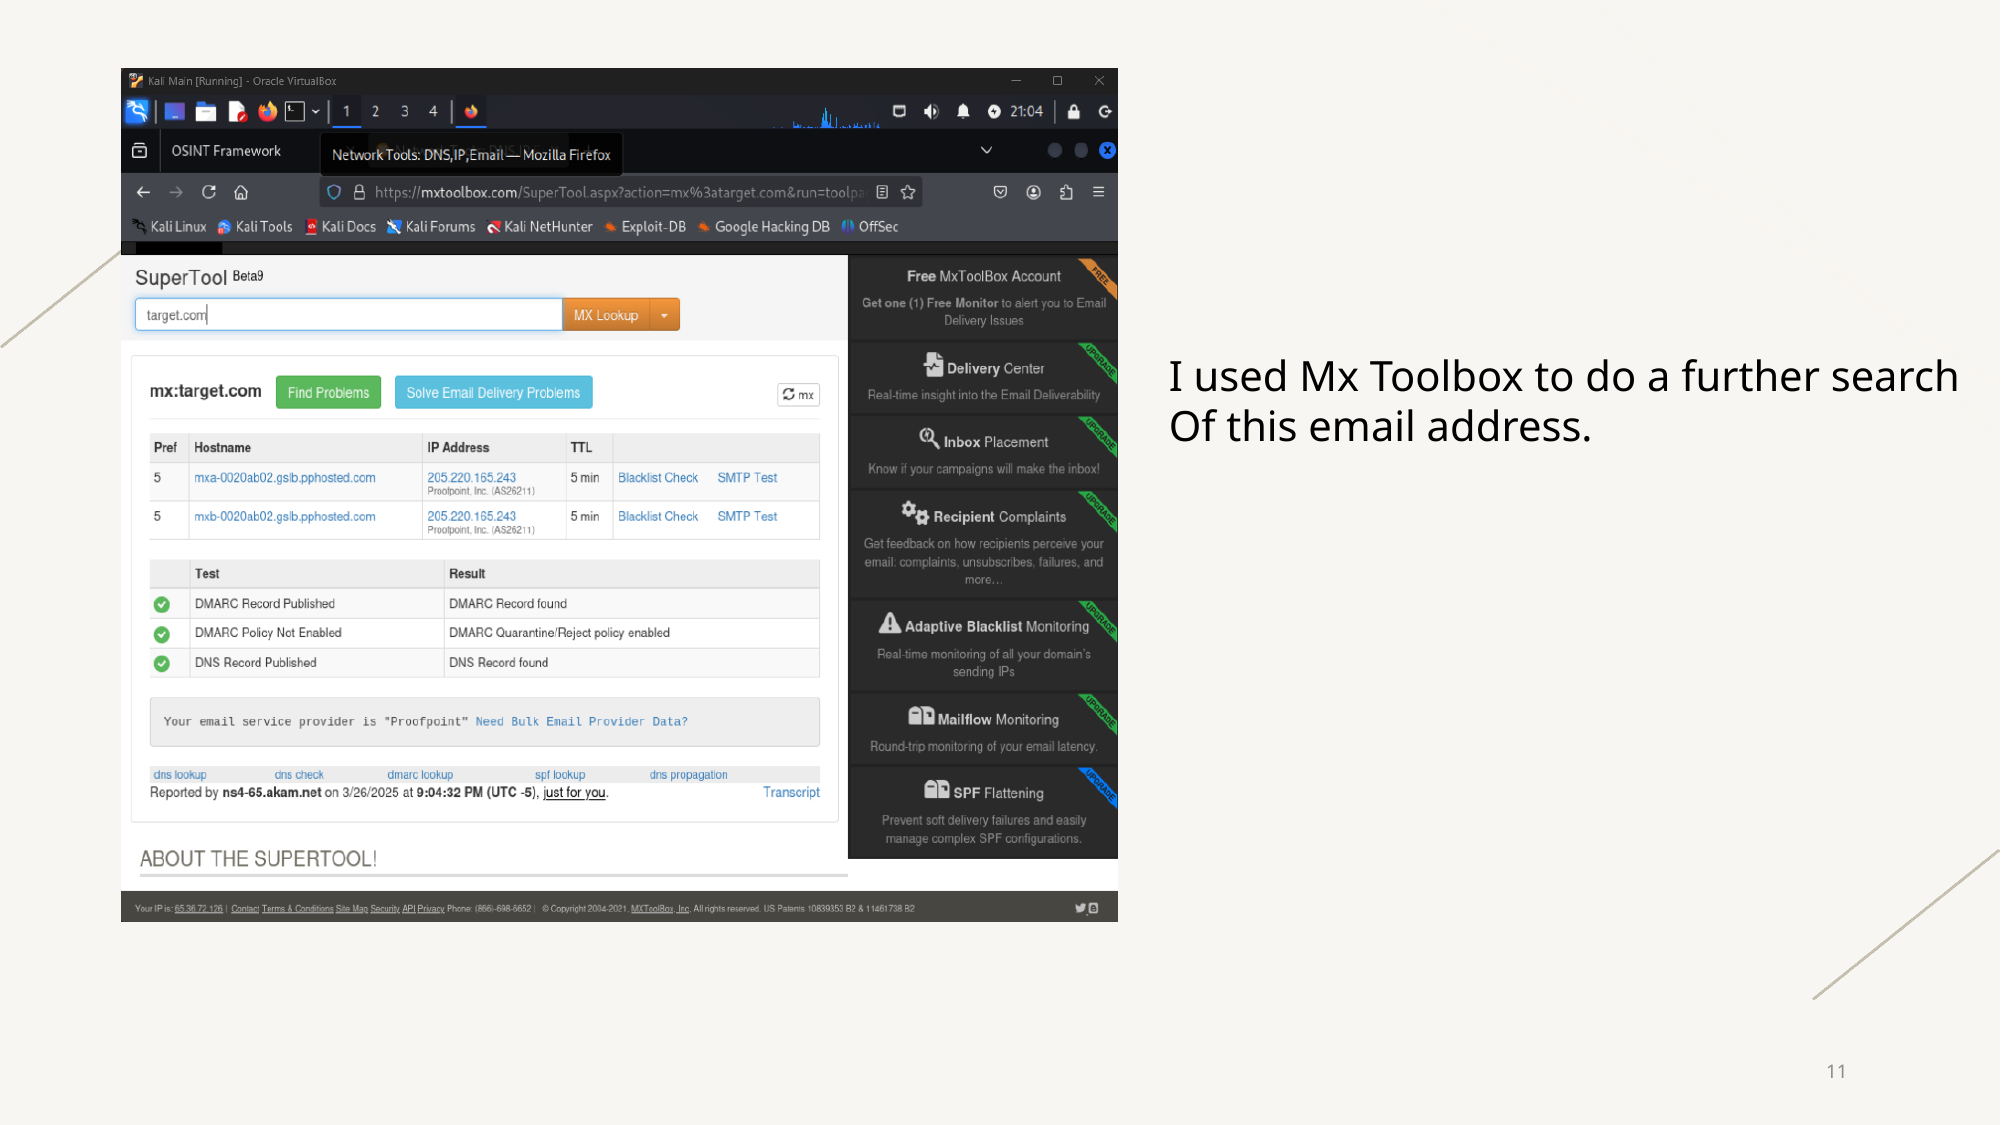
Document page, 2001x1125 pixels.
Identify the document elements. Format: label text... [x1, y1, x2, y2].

picture [1812, 849, 2000, 1000]
text_box I used Mx Toolbox to do a further search Of this email address. [1153, 342, 1975, 458]
picture [0, 68, 1118, 922]
slide_number 11 [1412, 1042, 1863, 1103]
